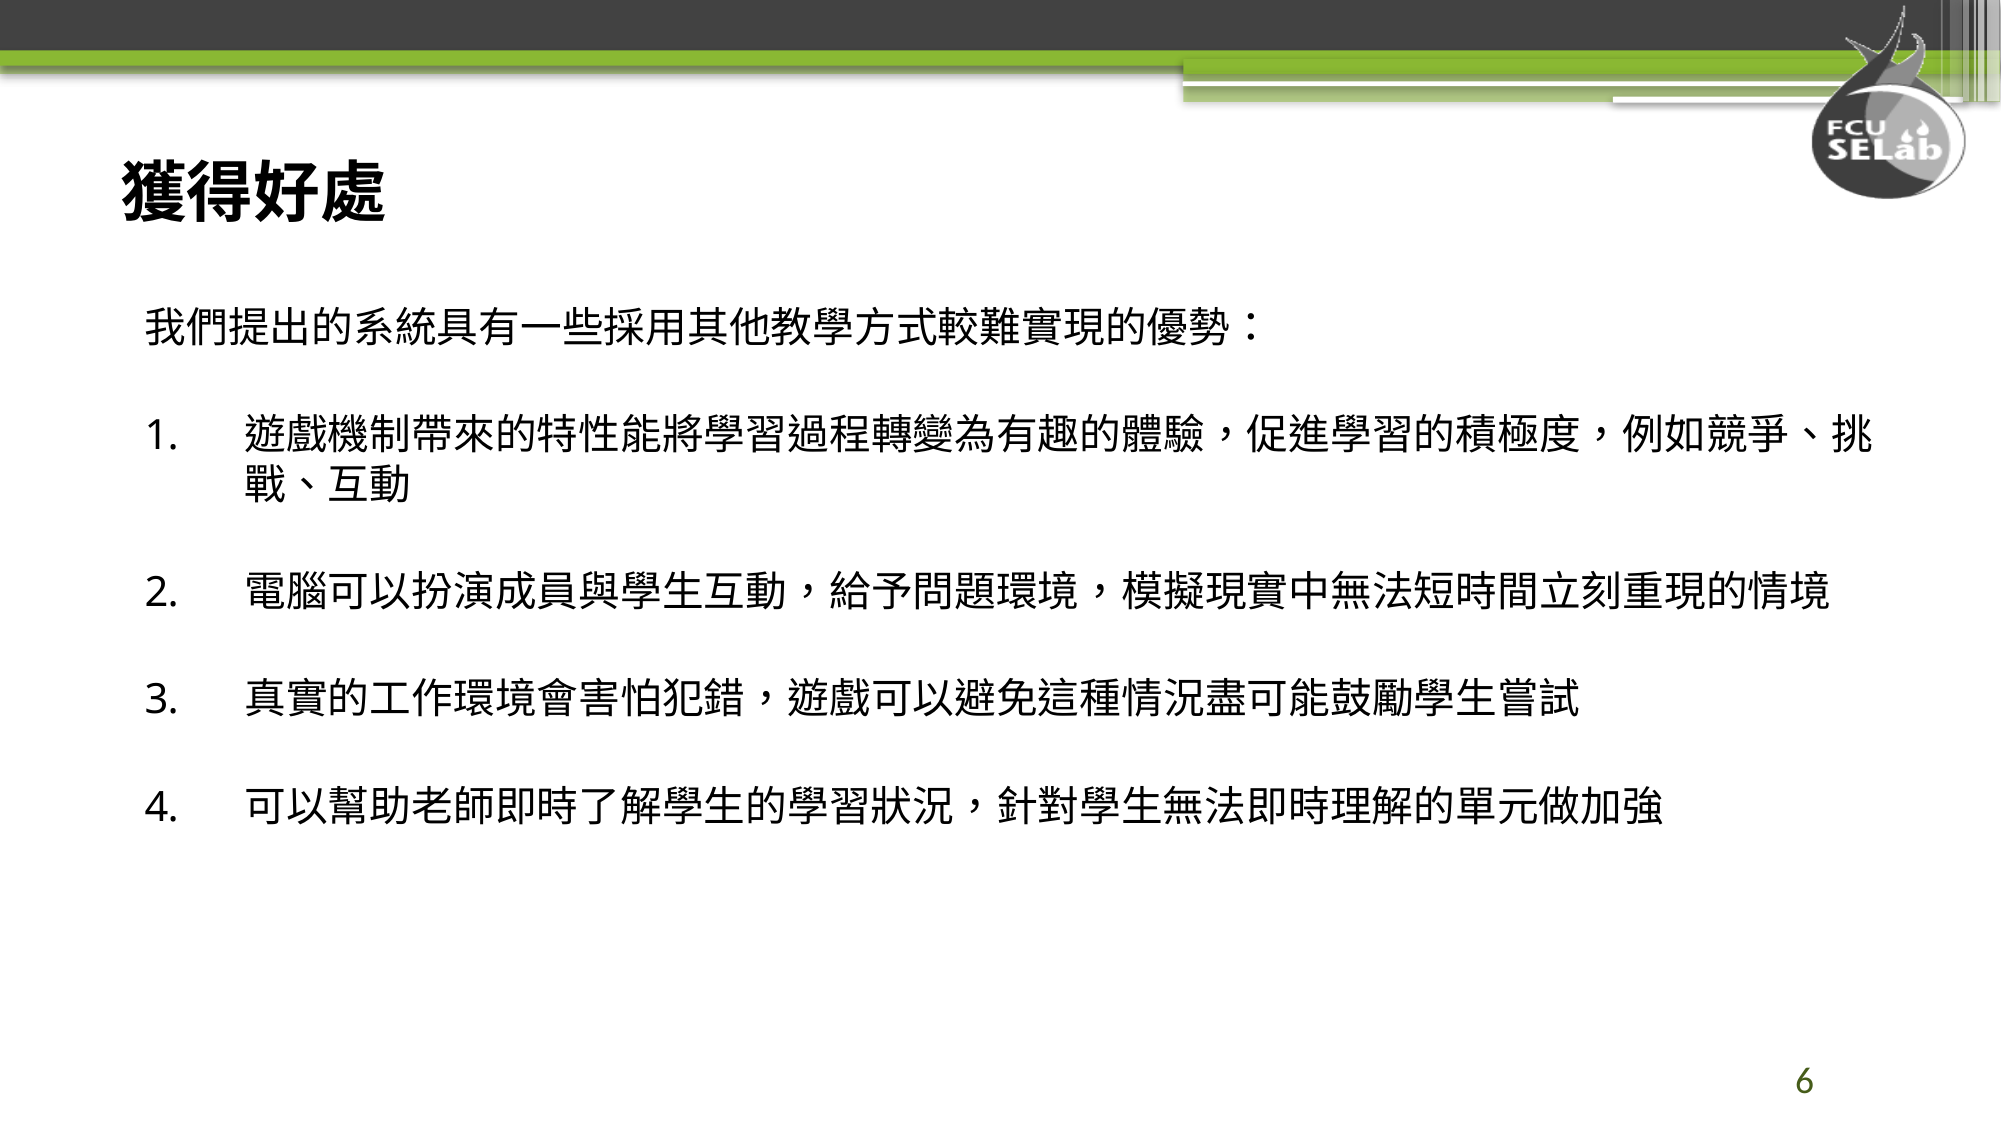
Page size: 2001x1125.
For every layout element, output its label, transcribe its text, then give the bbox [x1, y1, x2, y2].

title 獲得好處 [0, 101, 1900, 277]
picture [1780, 2, 2000, 203]
list 我們提出的系統具有一些採用其他教學方式較難實現的優勢： 遊戲機制帶來的特性能將學習過程轉變為有趣的體驗，促進學習的積極度，例如競爭、挑戰、互動 電腦可以扮演成員與學生互動，給予問題環境，模擬現實中無法短時間立刻重現的情境 真實的工作環境會害怕犯錯，遊戲可以避免這種情況盡可能鼓勵學生嘗試 可以幫助老師即時了解學生的學習狀況，針對學生無法即時理解的單元做加強 [102, 290, 1903, 1083]
slide_number 6 [1780, 1048, 1974, 1109]
